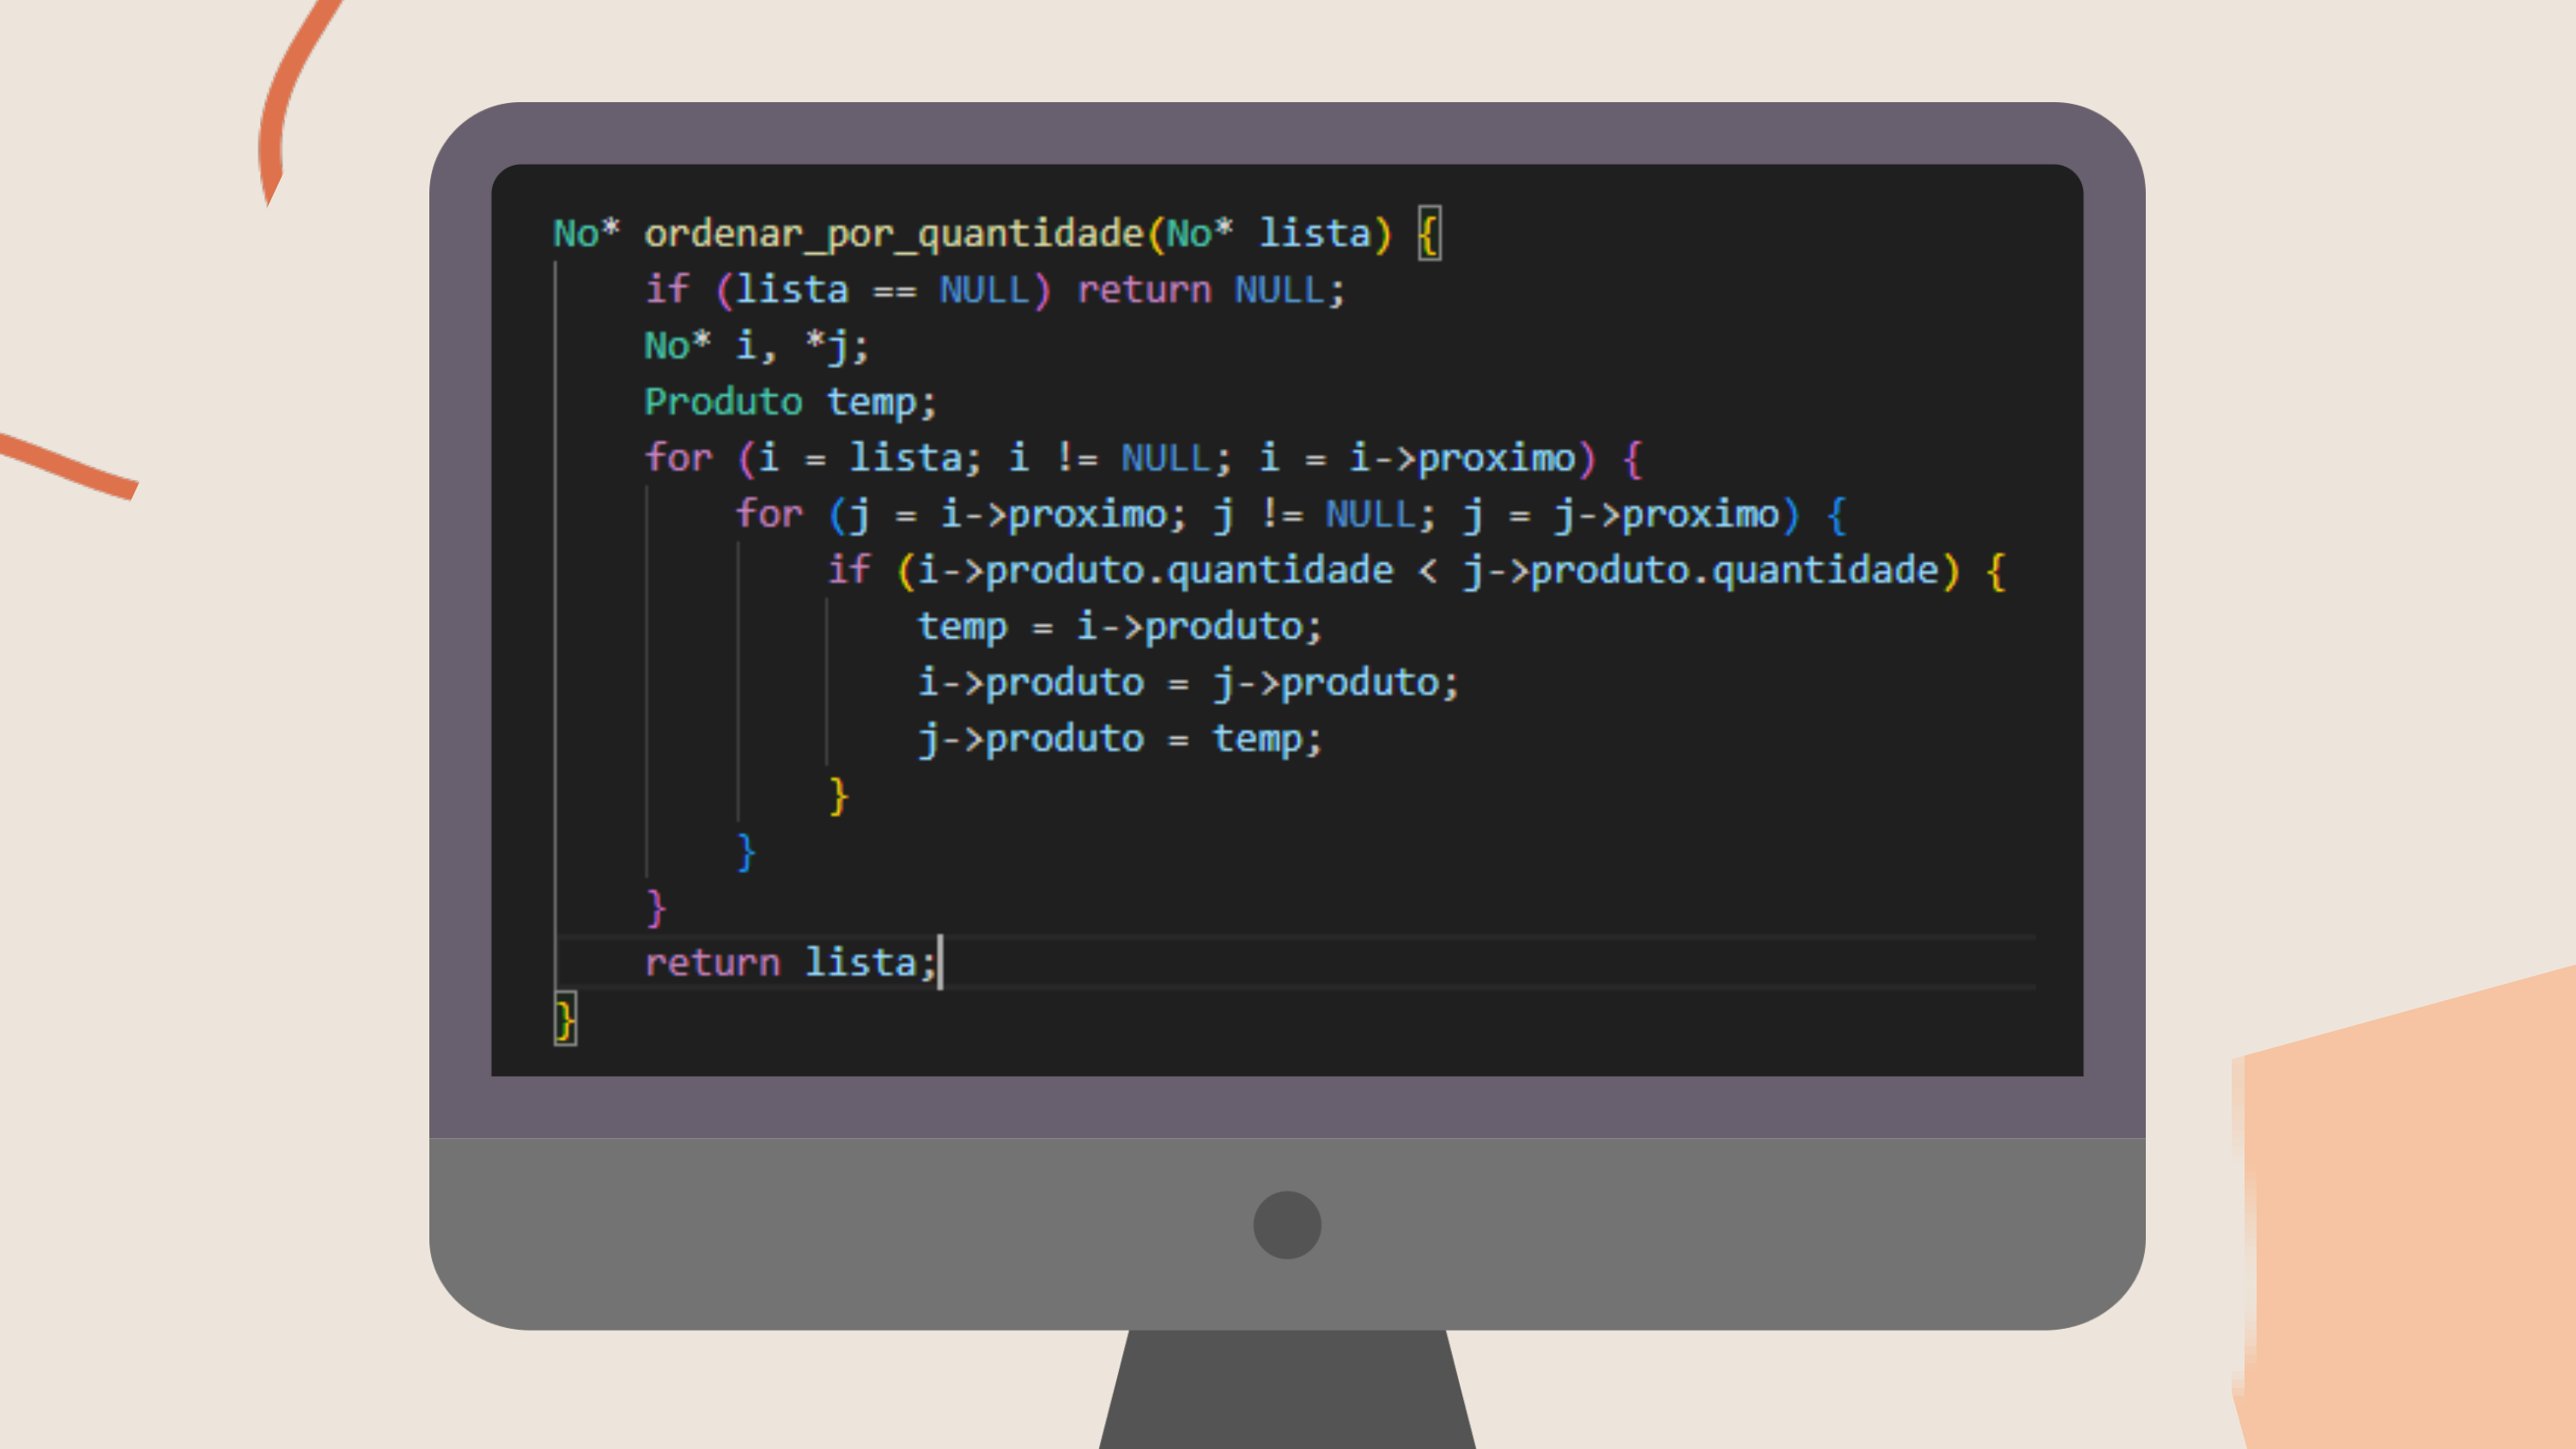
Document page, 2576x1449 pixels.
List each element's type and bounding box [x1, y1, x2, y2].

text_box [0, 0, 364, 513]
text_box [540, 200, 2036, 1053]
text_box [2146, 964, 2576, 1449]
text_box [429, 102, 2147, 1449]
